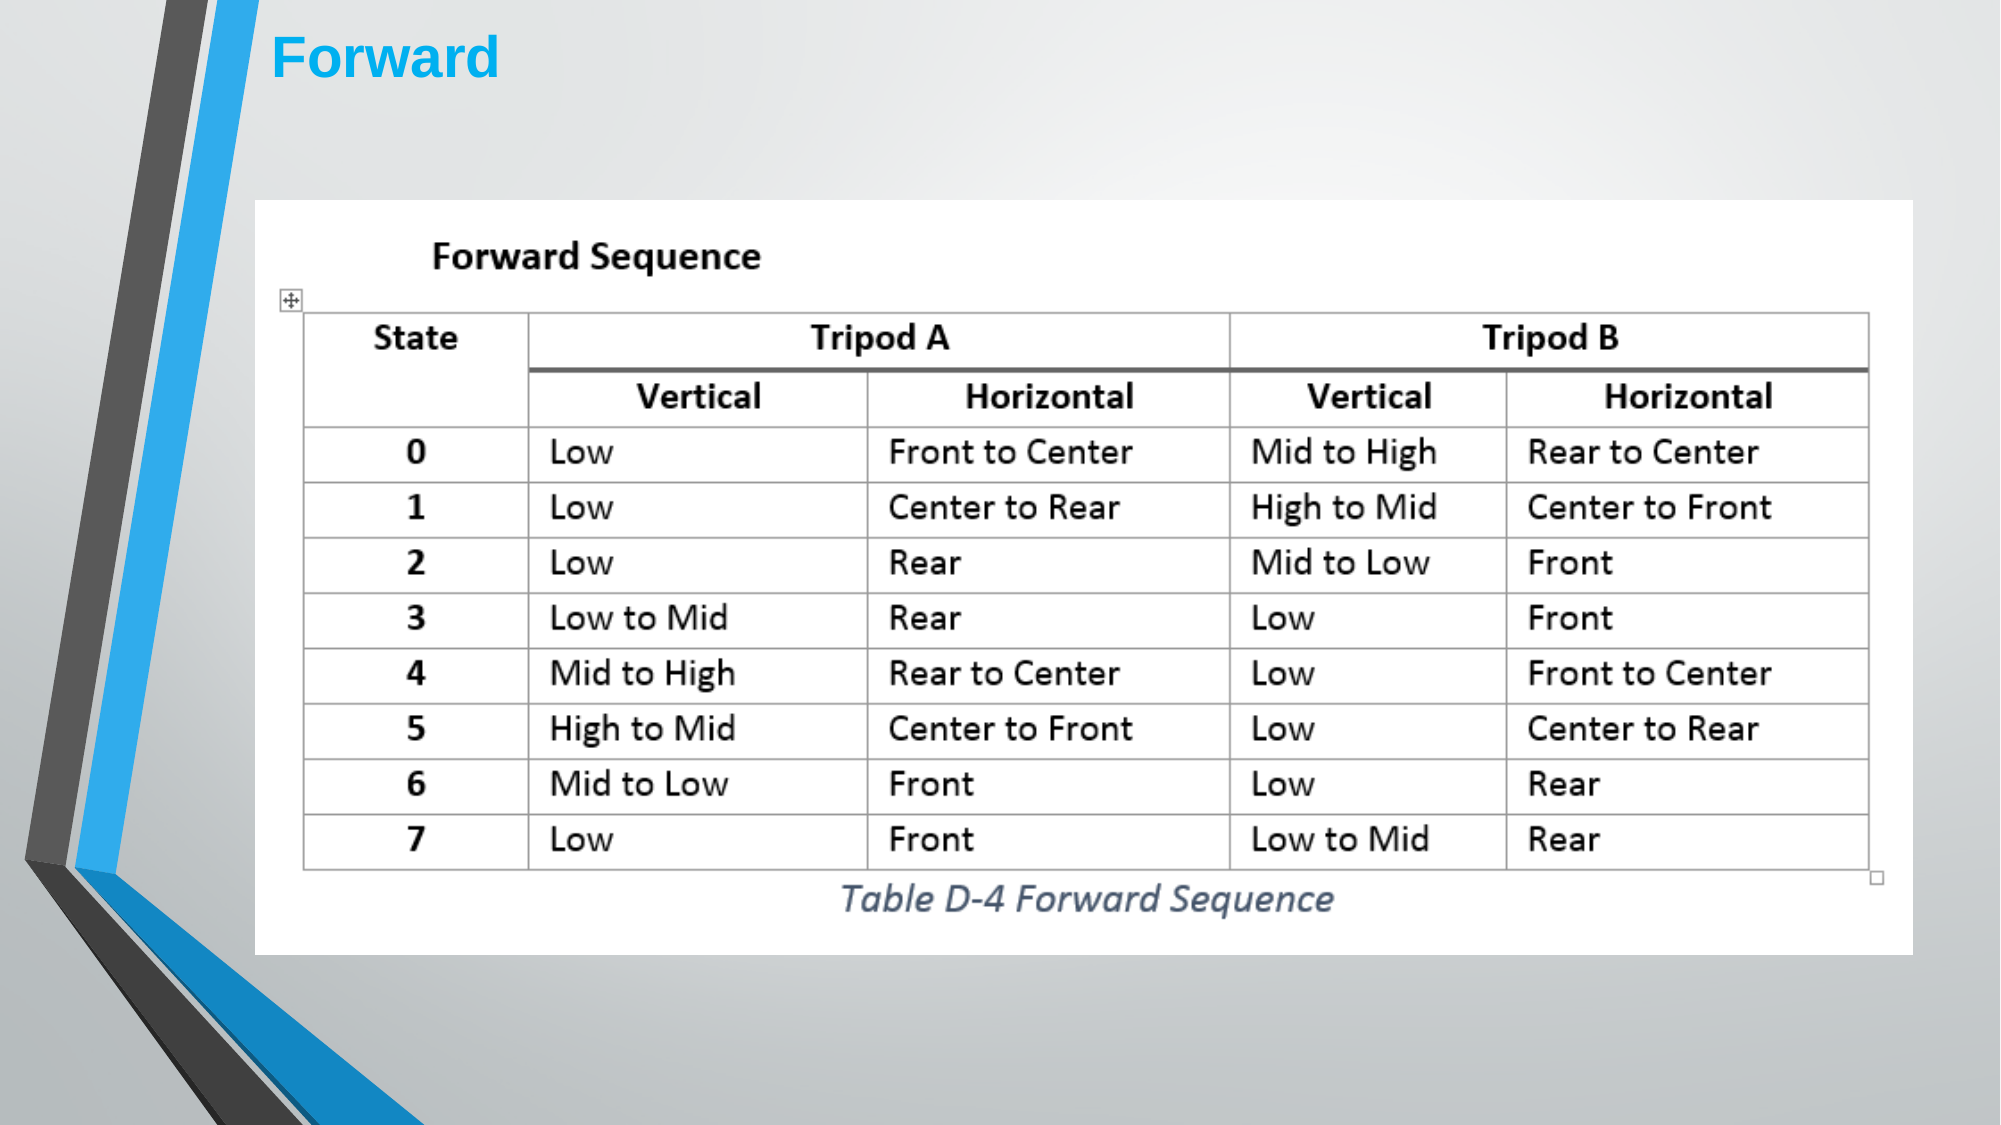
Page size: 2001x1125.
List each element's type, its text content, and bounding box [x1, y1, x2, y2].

picture [255, 200, 1913, 956]
title Forward [255, 0, 518, 108]
